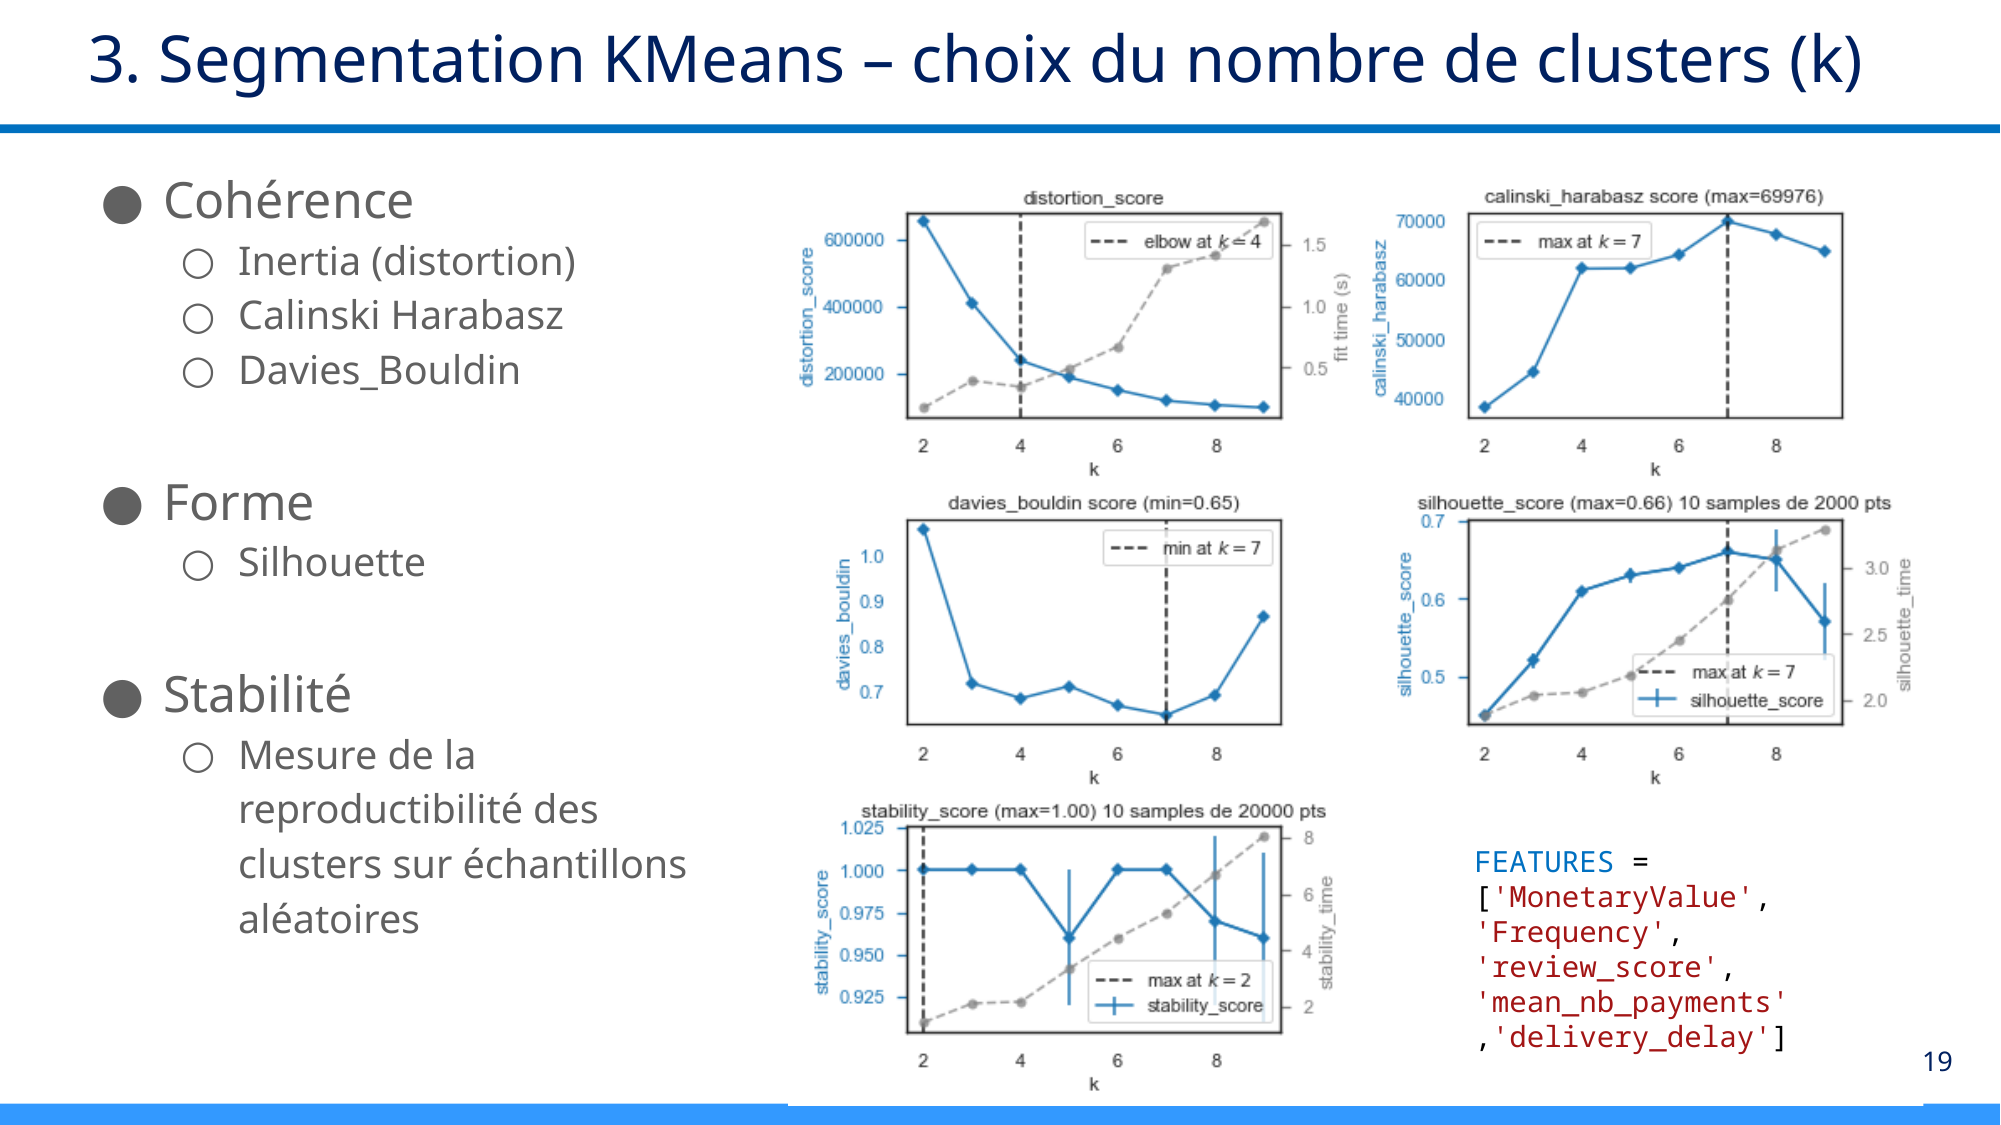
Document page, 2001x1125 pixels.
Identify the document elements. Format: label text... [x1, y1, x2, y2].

picture [787, 167, 1924, 1107]
slide_number 19 [1928, 1019, 1974, 1106]
title 3. Segmentation KMeans – choix du nombre de clusters (k) [68, 0, 1932, 123]
list Cohérence Inertia (distortion) Calinski Harabasz Davies_Bouldin Forme Silhouette Stabilité Mesure de la reproductibilité des clusters sur échantillons aléatoires [68, 139, 773, 1087]
